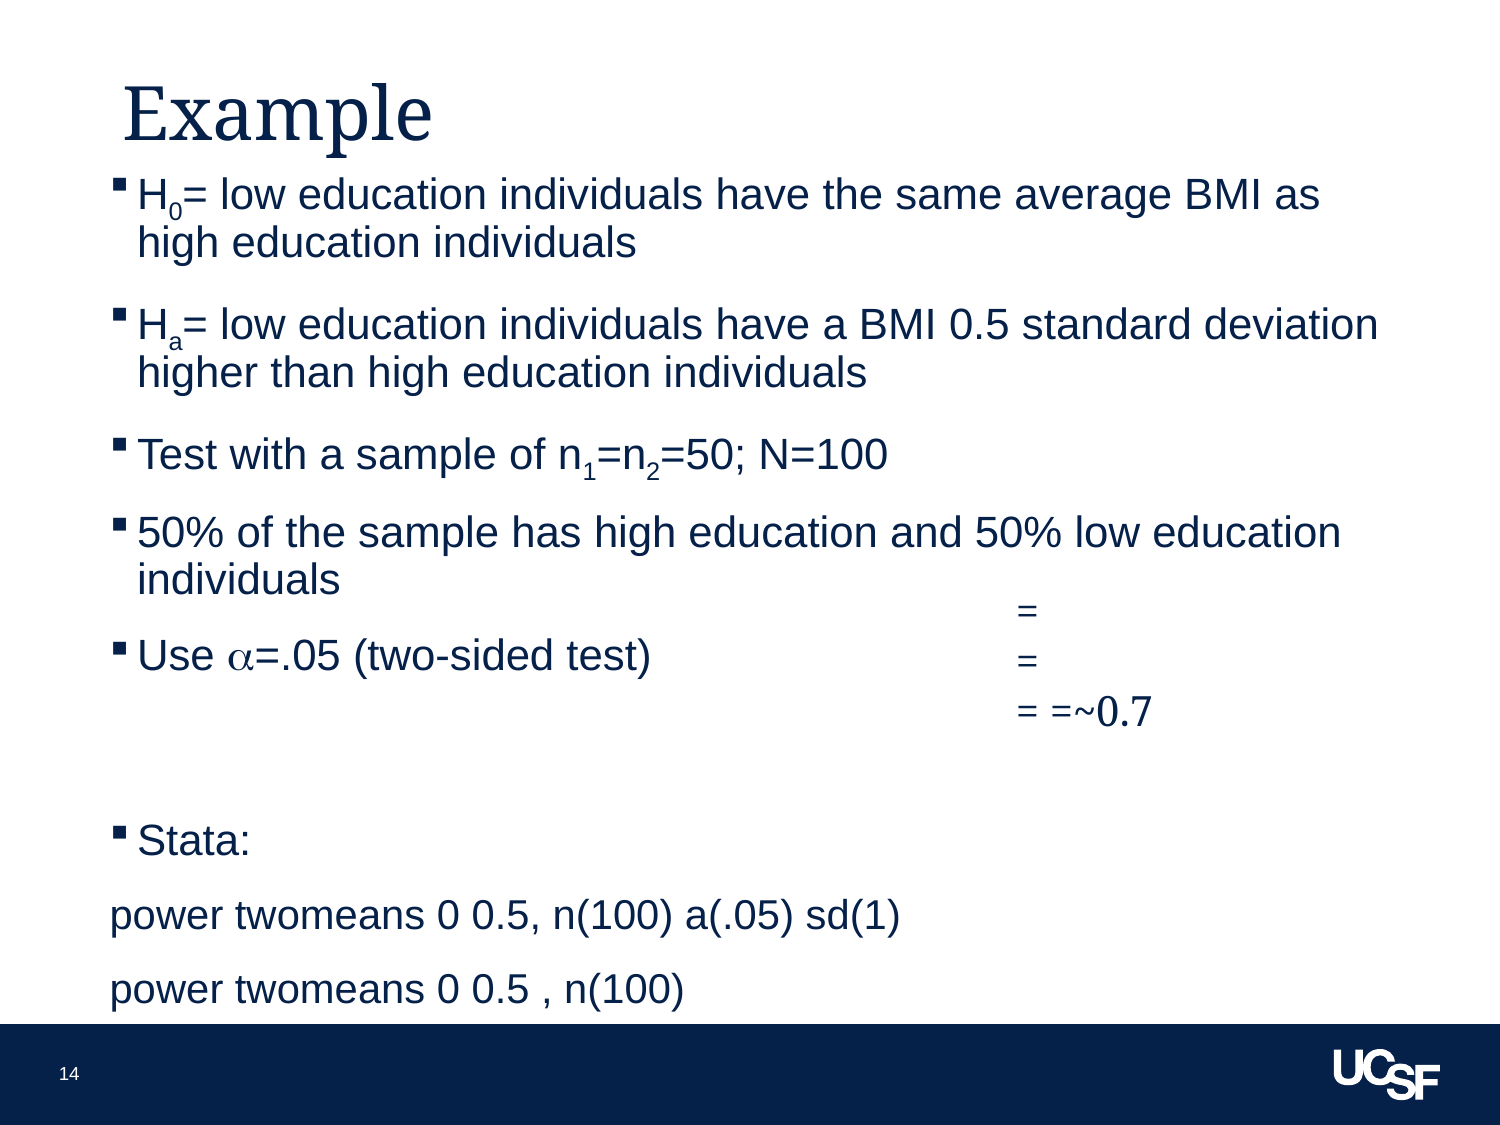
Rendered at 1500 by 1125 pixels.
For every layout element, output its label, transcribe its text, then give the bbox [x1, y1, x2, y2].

slide_number 14 [58, 1058, 100, 1085]
title Example [107, 71, 1435, 166]
list H0= low education individuals have the same average BMI as high education individuals Ha= low education individuals have a BMI 0.5 standard deviation higher than high education individuals Test with a sample of n1=n2=50; N=100 50% of the sample has high education and 50% low education individuals Use a=.05 (two-sided test) Stata: power twomeans 0 0.5, n(100) a(.05) sd(1) power twomeans 0 0.5 , n(100) [94, 158, 1422, 903]
